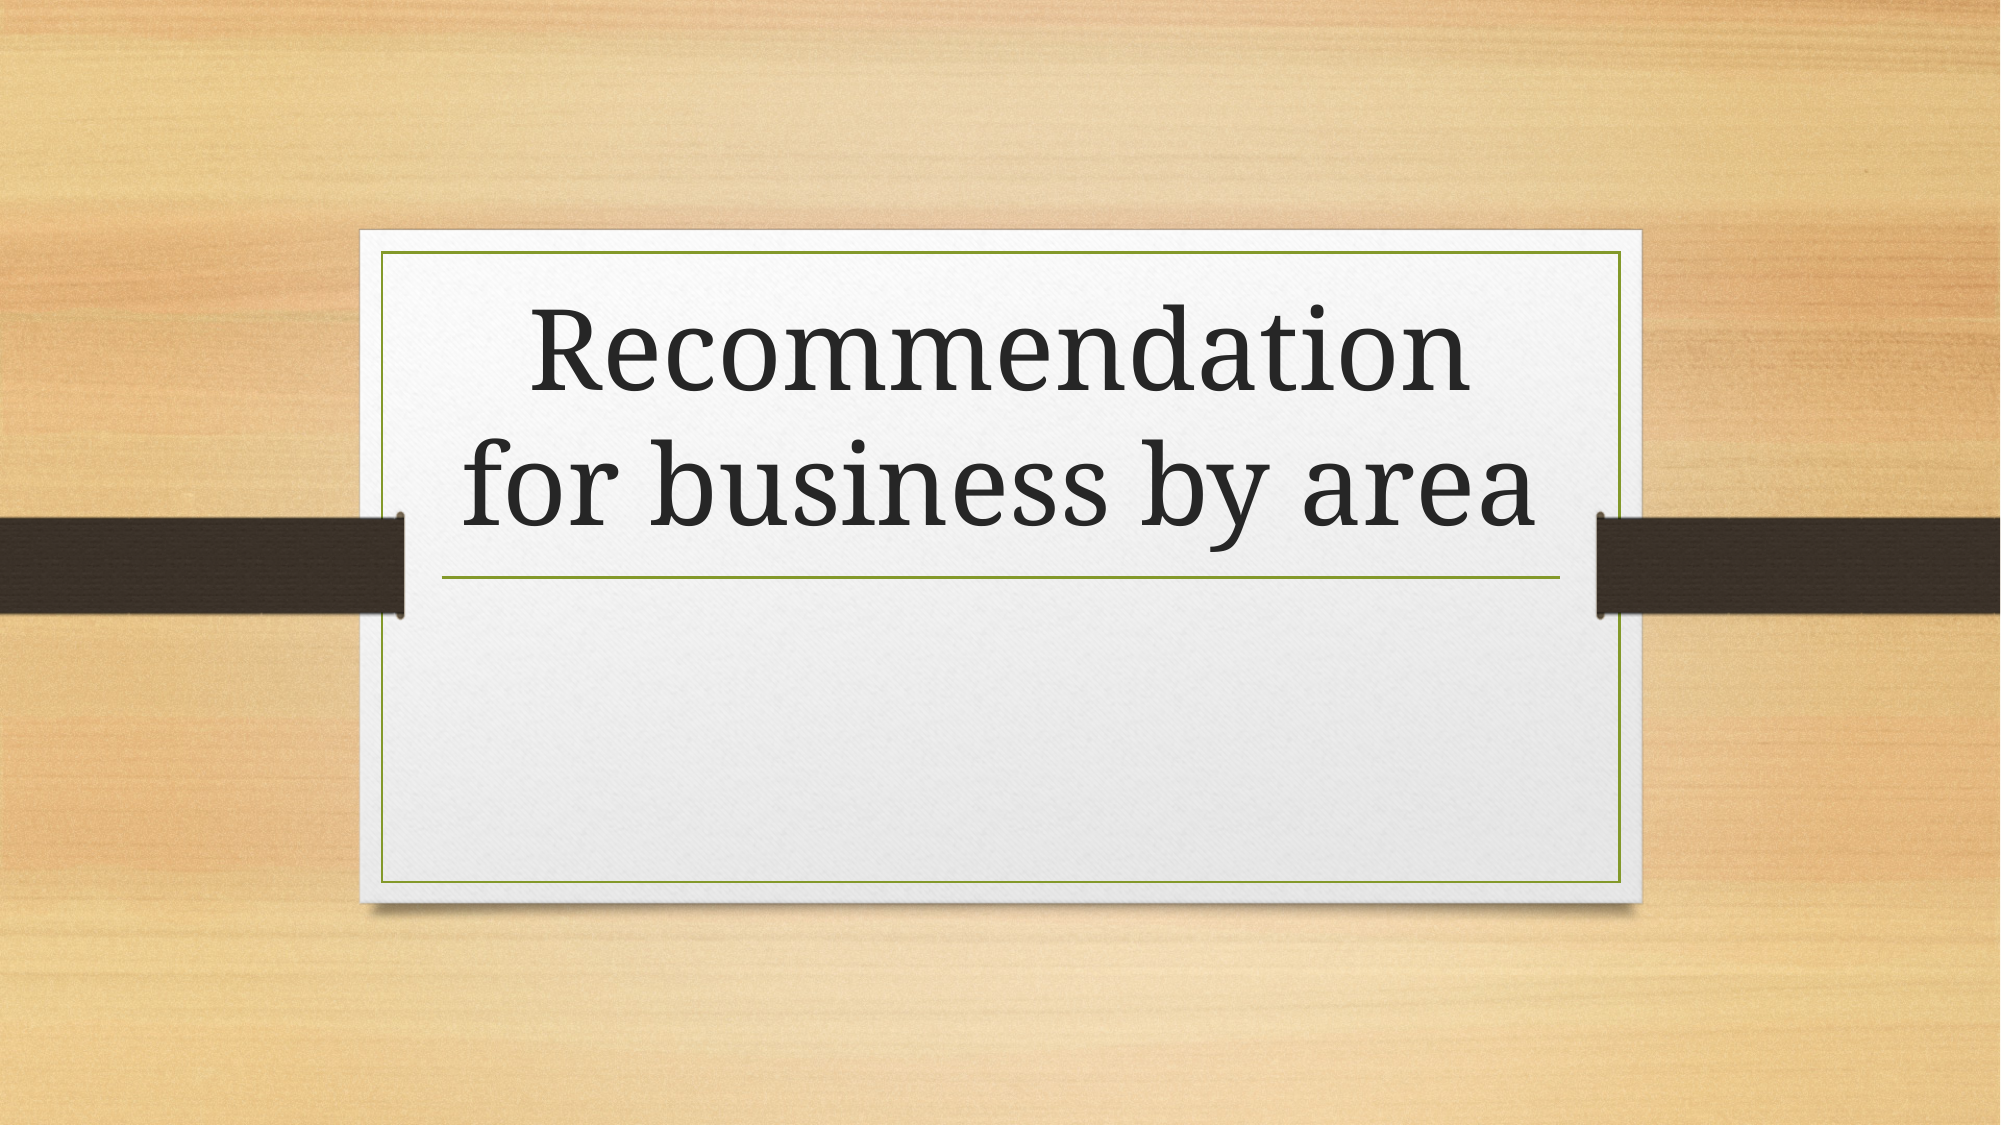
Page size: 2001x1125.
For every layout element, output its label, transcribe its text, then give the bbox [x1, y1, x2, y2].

title Recommendation for business by area [441, 306, 1560, 556]
picture [0, 0, 2001, 1125]
